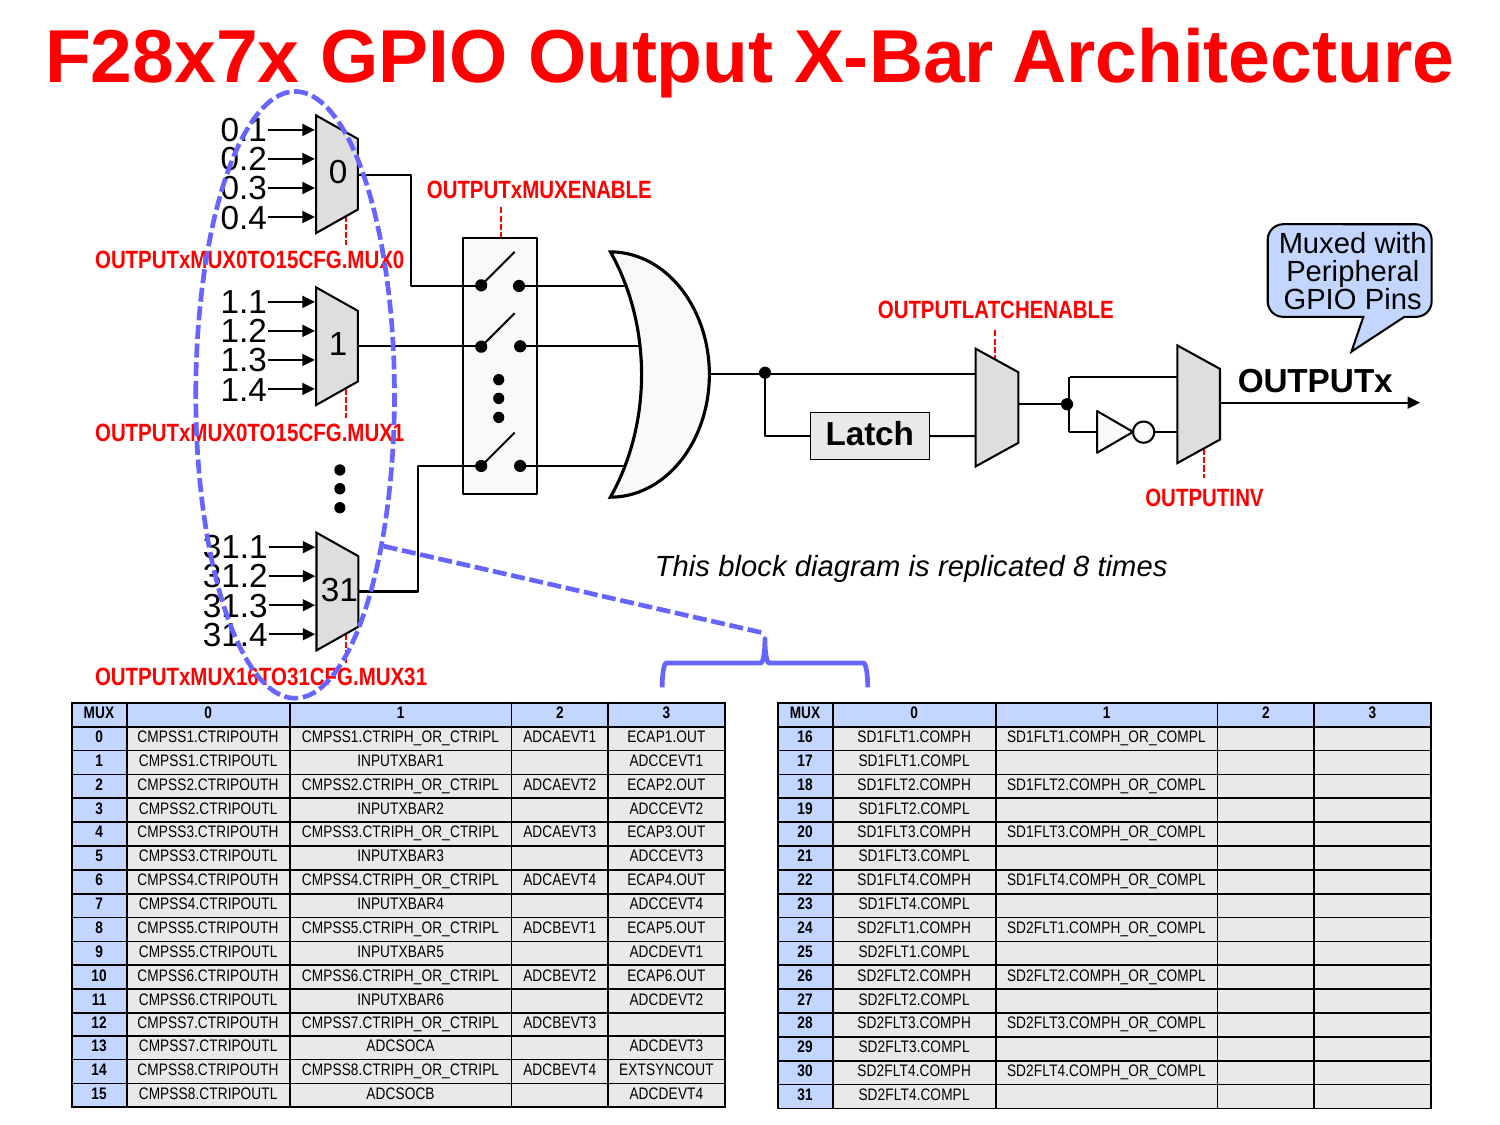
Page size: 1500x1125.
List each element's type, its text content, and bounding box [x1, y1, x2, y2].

table_cell ADCCEVT3 [609, 847, 724, 869]
table_cell ADCCEVT2 [609, 799, 724, 821]
table_cell SD2FLT4.COMPL [834, 1085, 995, 1108]
table_cell CMPSS1.CTRIPOUTH [128, 728, 289, 750]
table_cell 23 [779, 895, 832, 917]
table_cell SD1FLT2.COMPH_OR_COMPL [997, 775, 1217, 797]
table_cell [512, 942, 607, 964]
table_cell [1218, 1038, 1313, 1060]
table_cell CMPSS7.CTRIPH_OR_CTRIPL [291, 1014, 511, 1035]
table_cell [1315, 799, 1430, 821]
table_cell CMPSS6.CTRIPH_OR_CTRIPL [291, 966, 511, 988]
table_cell [1218, 775, 1313, 797]
table_cell [1218, 1085, 1313, 1108]
table_cell ECAP3.OUT [609, 823, 724, 845]
title F28x7x GPIO Output X-Bar Architecture [0, 0, 1500, 122]
table_cell ADCBEVT2 [512, 966, 607, 988]
table_cell CMPSS8.CTRIPOUTH [128, 1060, 289, 1083]
table_cell [1218, 990, 1313, 1012]
table_cell ADCBEVT1 [512, 918, 607, 941]
table_cell ECAP6.OUT [609, 966, 724, 988]
table_cell [512, 1037, 607, 1059]
table_cell SD2FLT4.COMPH [834, 1062, 995, 1084]
table_cell 1 [73, 751, 126, 774]
table_cell SD1FLT3.COMPH [834, 823, 995, 845]
table_cell SD1FLT4.COMPH_OR_COMPL [997, 871, 1217, 893]
table_cell SD1FLT1.COMPH_OR_COMPL [997, 728, 1217, 750]
table_cell ADCCEVT1 [609, 751, 724, 774]
table_cell CMPSS5.CTRIPOUTH [128, 918, 289, 941]
table_cell 9 [73, 942, 126, 964]
table_cell [1315, 966, 1430, 988]
table_cell CMPSS5.CTRIPH_OR_CTRIPL [291, 918, 511, 941]
table_cell SD2FLT3.COMPH [834, 1014, 995, 1036]
table_cell ADCAEVT2 [512, 775, 607, 797]
table_cell [997, 1085, 1217, 1108]
table_cell SD2FLT3.COMPH_OR_COMPL [997, 1014, 1217, 1036]
table_cell [512, 895, 607, 917]
table_cell [997, 942, 1217, 964]
table_cell ADCDEVT3 [609, 1037, 724, 1059]
table_cell INPUTXBAR4 [291, 895, 511, 917]
table_cell ADCBEVT3 [512, 1014, 607, 1035]
table_cell ECAP2.OUT [609, 775, 724, 797]
table_cell INPUTXBAR1 [291, 751, 511, 774]
table_cell SD1FLT1.COMPH [834, 728, 995, 750]
table_cell SD1FLT2.COMPH [834, 775, 995, 797]
text_box [258, 91, 332, 113]
table_cell [1218, 942, 1313, 964]
table_cell 29 [779, 1038, 832, 1060]
table_cell 27 [779, 990, 832, 1012]
table_cell [1315, 1038, 1430, 1060]
table_cell SD2FLT1.COMPH_OR_COMPL [997, 918, 1217, 941]
table_header 2 [512, 707, 607, 726]
table_cell CMPSS2.CTRIPOUTH [128, 775, 289, 797]
table_cell 13 [73, 1037, 126, 1059]
table_cell [997, 990, 1217, 1012]
table_cell CMPSS1.CTRIPH_OR_CTRIPL [291, 728, 511, 750]
table_cell [997, 751, 1217, 774]
table_cell 16 [779, 728, 832, 750]
table_cell ADCAEVT3 [512, 823, 607, 845]
table_cell SD1FLT2.COMPL [834, 799, 995, 821]
table_header 3 [1315, 704, 1430, 726]
table_cell INPUTXBAR3 [291, 847, 511, 869]
table_cell SD1FLT4.COMPL [834, 895, 995, 917]
table_header 0 [834, 707, 995, 726]
table_cell [997, 847, 1217, 869]
table_cell CMPSS6.CTRIPOUTH [128, 966, 289, 988]
table_cell [1218, 1014, 1313, 1036]
table_cell [1315, 1085, 1430, 1108]
table_cell ADCDEVT2 [609, 990, 724, 1012]
table_cell ADCDEVT1 [609, 942, 724, 964]
table_cell 26 [779, 966, 832, 988]
table_cell SD2FLT2.COMPH [834, 966, 995, 988]
table_cell CMPSS2.CTRIPH_OR_CTRIPL [291, 775, 511, 797]
table_header 1 [291, 707, 511, 726]
table_cell SD1FLT4.COMPH [834, 871, 995, 893]
table_cell INPUTXBAR6 [291, 990, 511, 1012]
table_header 1 [997, 707, 1217, 726]
table_cell [1218, 895, 1313, 917]
table_cell [1218, 1062, 1313, 1084]
table_cell [512, 751, 607, 774]
table_cell SD2FLT3.COMPL [834, 1038, 995, 1060]
table_cell [512, 990, 607, 1012]
table_cell 10 [73, 966, 126, 988]
table_cell [1218, 799, 1313, 821]
table_cell [1315, 871, 1430, 893]
table_cell [1315, 775, 1430, 797]
table_cell ADCAEVT4 [512, 871, 607, 893]
table_cell [1315, 942, 1430, 964]
table_cell SD1FLT1.COMPL [834, 751, 995, 774]
table_cell INPUTXBAR5 [291, 942, 511, 964]
table_cell CMPSS8.CTRIPOUTL [128, 1084, 289, 1106]
table_cell [512, 799, 607, 821]
table_header MUX [73, 704, 126, 726]
table_cell 31 [779, 1085, 832, 1108]
table_cell [1218, 751, 1313, 774]
table_cell CMPSS3.CTRIPOUTL [128, 847, 289, 869]
table_cell ADCBEVT4 [512, 1060, 607, 1083]
table_cell [1315, 823, 1430, 845]
table_cell ADCSOCA [291, 1037, 511, 1059]
table_cell SD2FLT2.COMPH_OR_COMPL [997, 966, 1217, 988]
table_cell 12 [73, 1014, 126, 1035]
table_cell CMPSS3.CTRIPH_OR_CTRIPL [291, 823, 511, 845]
table_cell CMPSS3.CTRIPOUTH [128, 823, 289, 845]
table_cell INPUTXBAR2 [291, 799, 511, 821]
table_cell CMPSS2.CTRIPOUTL [128, 799, 289, 821]
table_cell 17 [779, 751, 832, 774]
table_cell 0 [73, 728, 126, 750]
table_cell CMPSS1.CTRIPOUTL [128, 751, 289, 774]
table_cell 20 [779, 823, 832, 845]
table_cell [1315, 990, 1430, 1012]
table_cell [1218, 871, 1313, 893]
table_cell 6 [73, 871, 126, 893]
table_cell 5 [73, 847, 126, 869]
table_cell SD1FLT3.COMPL [834, 847, 995, 869]
table_cell 15 [73, 1084, 126, 1106]
table_cell 25 [779, 942, 832, 964]
table_cell 21 [779, 847, 832, 869]
text_box Muxed with Peripheral GPIO Pins [1425, 223, 1445, 323]
table_cell [1315, 1014, 1430, 1036]
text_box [383, 545, 766, 634]
table_cell ADCCEVT4 [609, 895, 724, 917]
table_cell [1218, 966, 1313, 988]
table_cell [1218, 918, 1313, 941]
table_cell [1218, 823, 1313, 845]
table_cell [1315, 847, 1430, 869]
table_cell [997, 1038, 1217, 1060]
table_cell ECAP1.OUT [609, 728, 724, 750]
table_header 2 [1218, 707, 1313, 726]
table_cell CMPSS8.CTRIPH_OR_CTRIPL [291, 1060, 511, 1083]
table_cell CMPSS7.CTRIPOUTL [128, 1037, 289, 1059]
table_cell 19 [779, 799, 832, 821]
table_cell SD1FLT3.COMPH_OR_COMPL [997, 823, 1217, 845]
table_cell [512, 1084, 607, 1106]
table_cell [1315, 895, 1430, 917]
table_cell [1315, 751, 1430, 774]
table_cell 4 [73, 823, 126, 845]
table_cell 7 [73, 895, 126, 917]
table_cell ADCSOCB [291, 1084, 511, 1106]
table_cell CMPSS4.CTRIPOUTL [128, 895, 289, 917]
table_cell SD2FLT4.COMPH_OR_COMPL [997, 1062, 1217, 1084]
table_cell CMPSS7.CTRIPOUTH [128, 1014, 289, 1035]
table_cell [1315, 1062, 1430, 1084]
table_cell [609, 1014, 724, 1035]
table_header 0 [128, 707, 289, 726]
table_cell 3 [73, 799, 126, 821]
table_cell [1315, 918, 1430, 941]
table_cell ADCDEVT4 [609, 1084, 724, 1106]
table_cell 28 [779, 1014, 832, 1036]
table_cell [1218, 728, 1313, 750]
table_cell ADCAEVT1 [512, 728, 607, 750]
table_cell [997, 799, 1217, 821]
table_cell CMPSS6.CTRIPOUTL [128, 990, 289, 1012]
table_cell 18 [779, 775, 832, 797]
table_cell 14 [73, 1060, 126, 1083]
table_cell CMPSS5.CTRIPOUTL [128, 942, 289, 964]
table_cell 8 [73, 918, 126, 941]
table_cell ECAP5.OUT [609, 918, 724, 941]
table_cell CMPSS4.CTRIPOUTH [128, 871, 289, 893]
table_cell ECAP4.OUT [609, 871, 724, 893]
table_cell 30 [779, 1062, 832, 1084]
table_cell 22 [779, 871, 832, 893]
table_cell 2 [73, 775, 126, 797]
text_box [77, 115, 1421, 699]
table_cell [997, 895, 1217, 917]
table_cell SD2FLT2.COMPL [834, 990, 995, 1012]
table_cell [1218, 847, 1313, 869]
table_cell SD2FLT1.COMPH [834, 918, 995, 941]
table_header MUX [779, 707, 832, 726]
table_cell 11 [73, 990, 126, 1012]
table_cell 24 [779, 918, 832, 941]
table_cell EXTSYNCOUT [609, 1060, 724, 1083]
table_cell [512, 847, 607, 869]
table_cell [1315, 728, 1430, 750]
table_cell SD2FLT1.COMPL [834, 942, 995, 964]
table_cell CMPSS4.CTRIPH_OR_CTRIPL [291, 871, 511, 893]
table_header 3 [609, 707, 724, 726]
